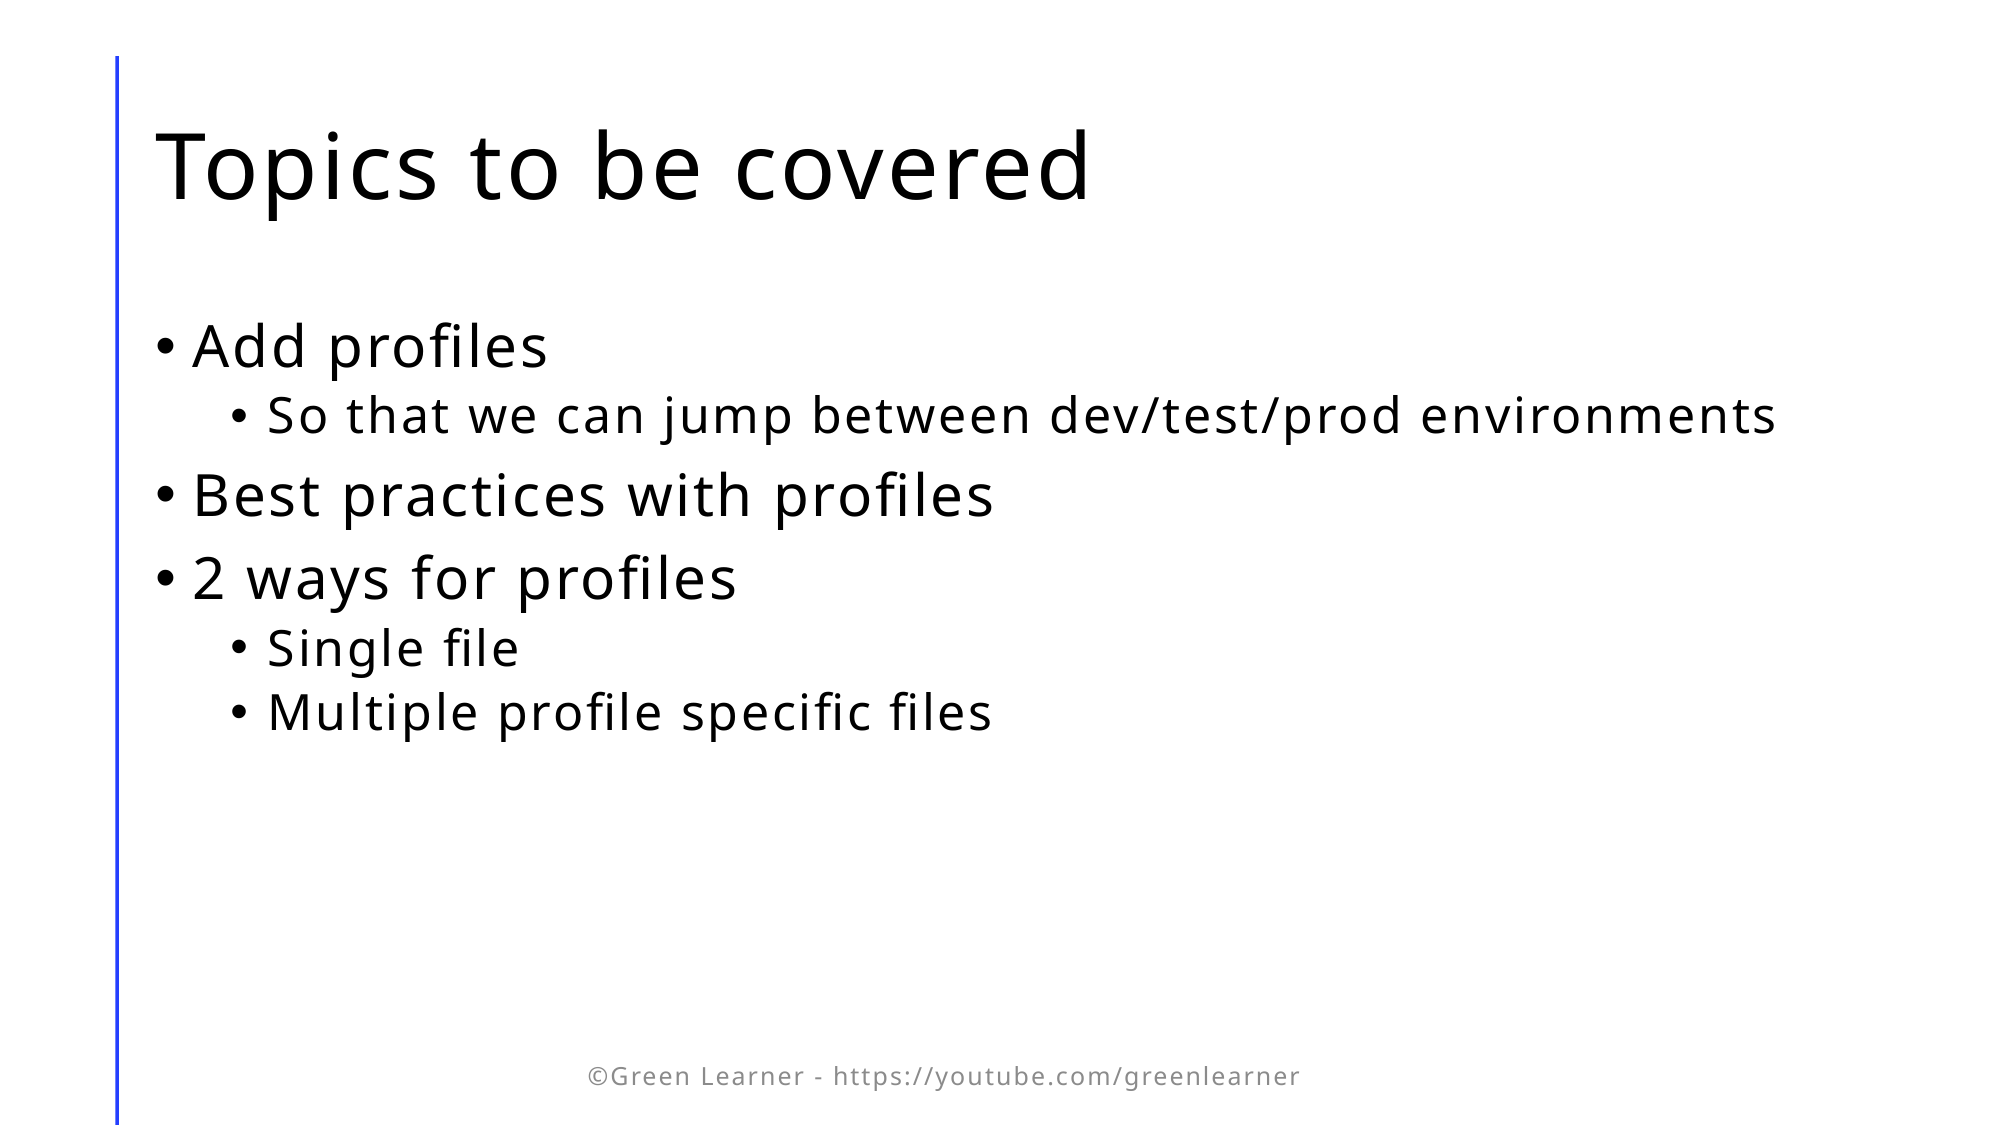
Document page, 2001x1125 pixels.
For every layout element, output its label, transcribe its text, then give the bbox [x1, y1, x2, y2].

list Add profiles So that we can jump between dev/test/prod environments Best practices with profiles 2 ways for profiles Single file Multiple profile specific files [137, 299, 1863, 1014]
footer ©Green Learner - https://youtube.com/greenlearner [535, 1045, 1354, 1102]
title Topics to be covered [137, 59, 1863, 278]
